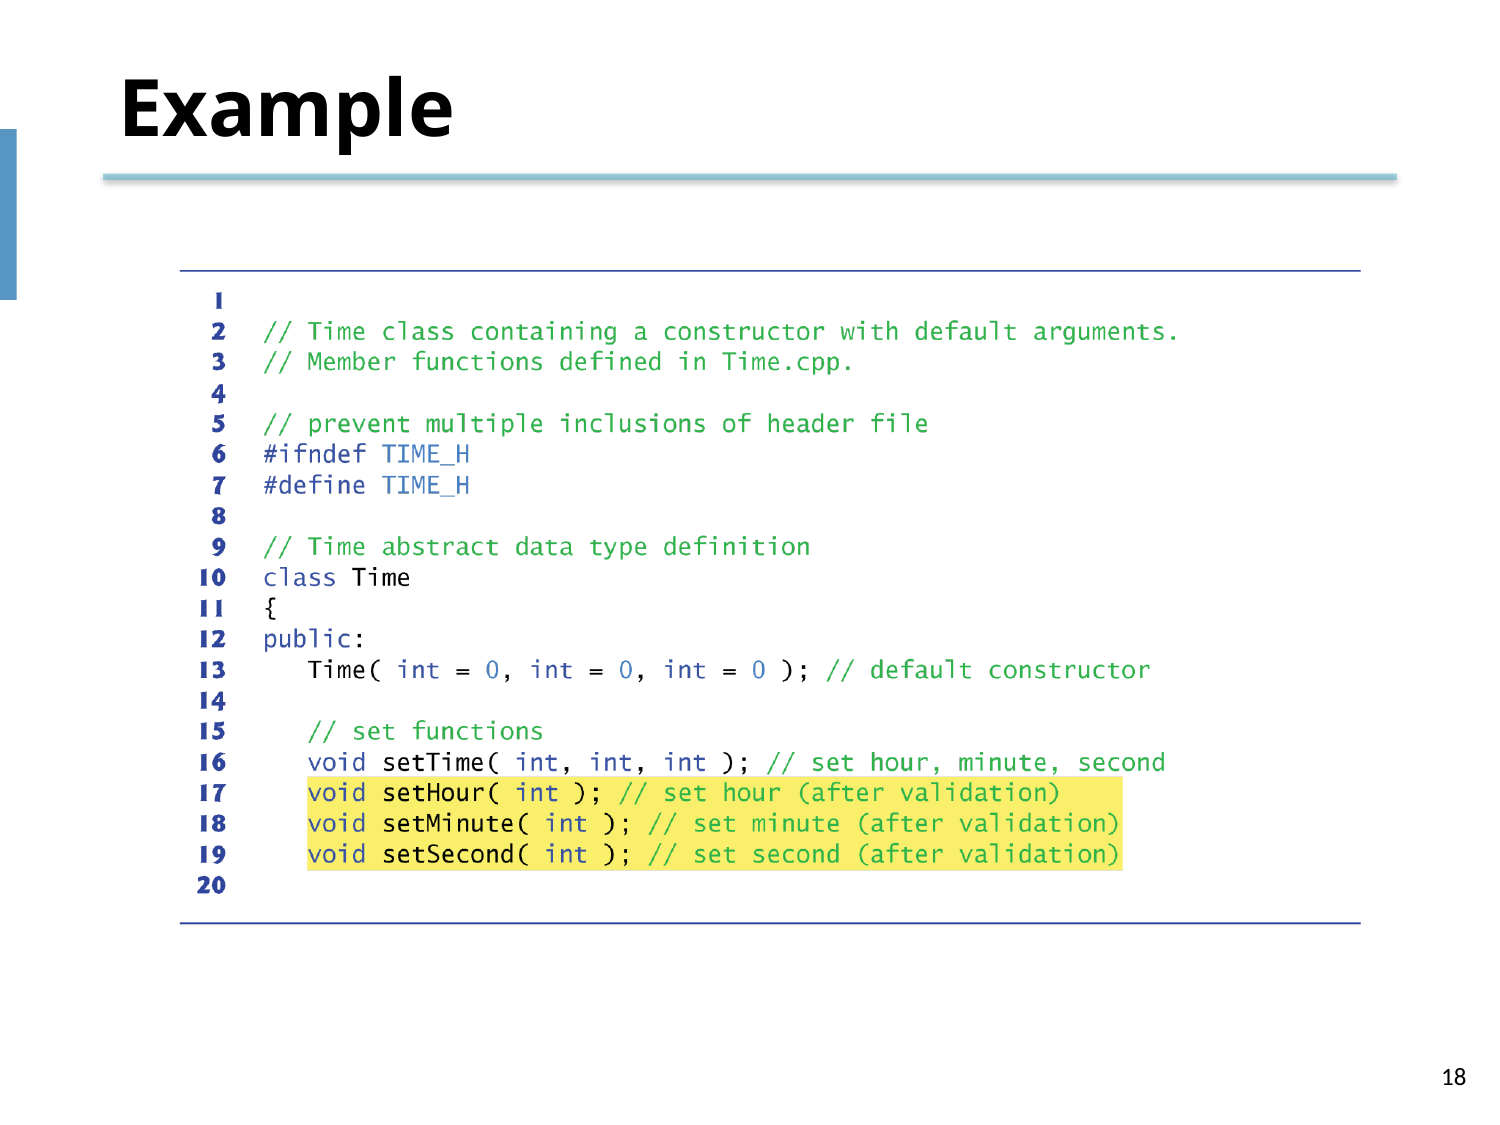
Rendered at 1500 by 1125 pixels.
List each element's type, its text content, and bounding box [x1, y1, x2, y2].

picture [102, 196, 1398, 932]
slide_number 18 [1131, 1045, 1482, 1106]
title Example [103, 25, 1397, 185]
